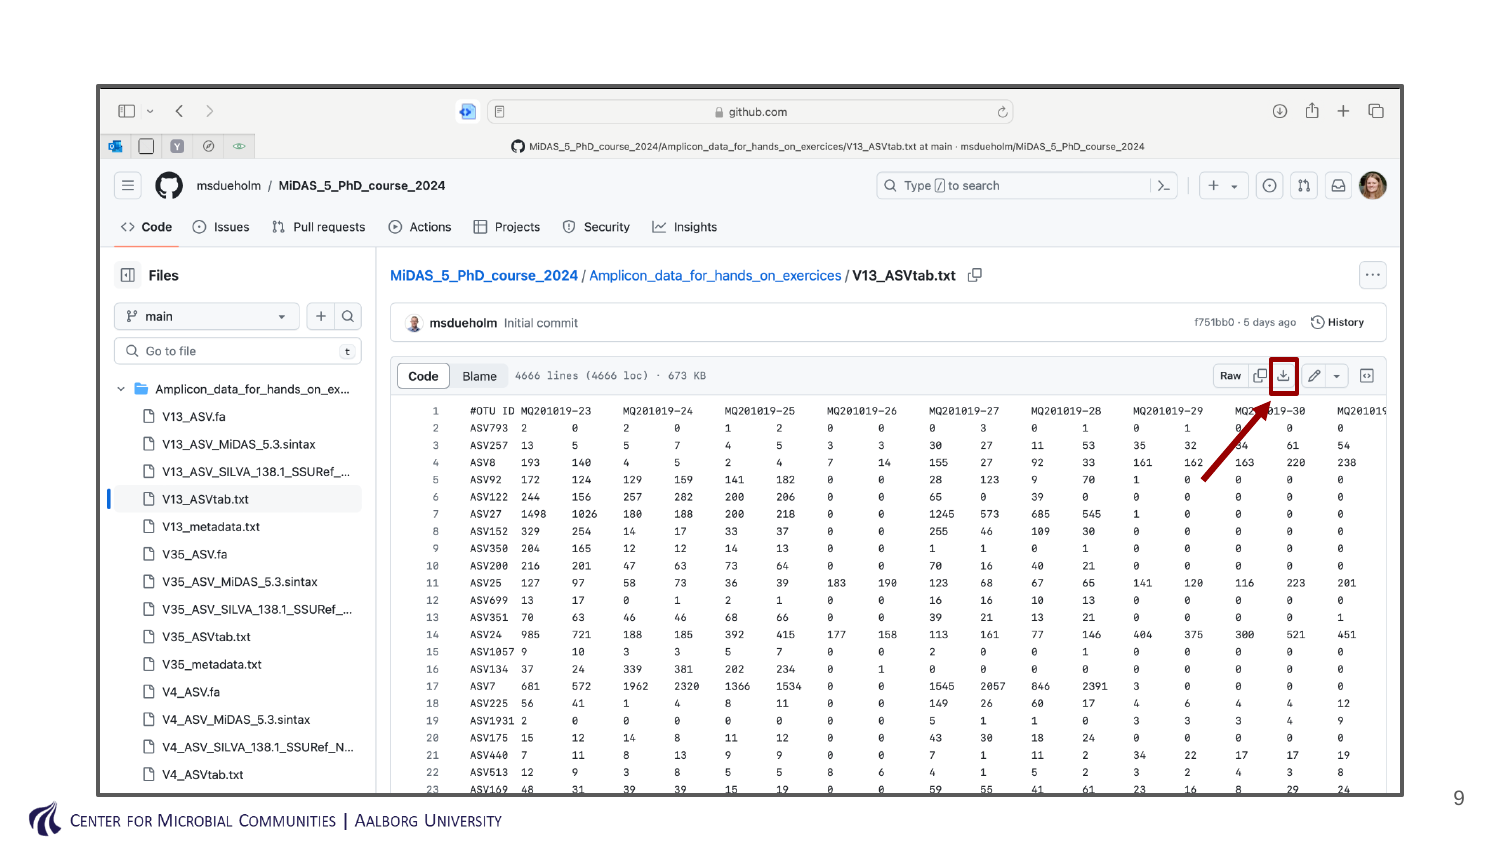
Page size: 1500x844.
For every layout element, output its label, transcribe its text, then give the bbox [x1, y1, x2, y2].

picture [0, 87, 1400, 844]
slide_number ‹#› [1389, 764, 1480, 830]
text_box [1202, 400, 1272, 481]
